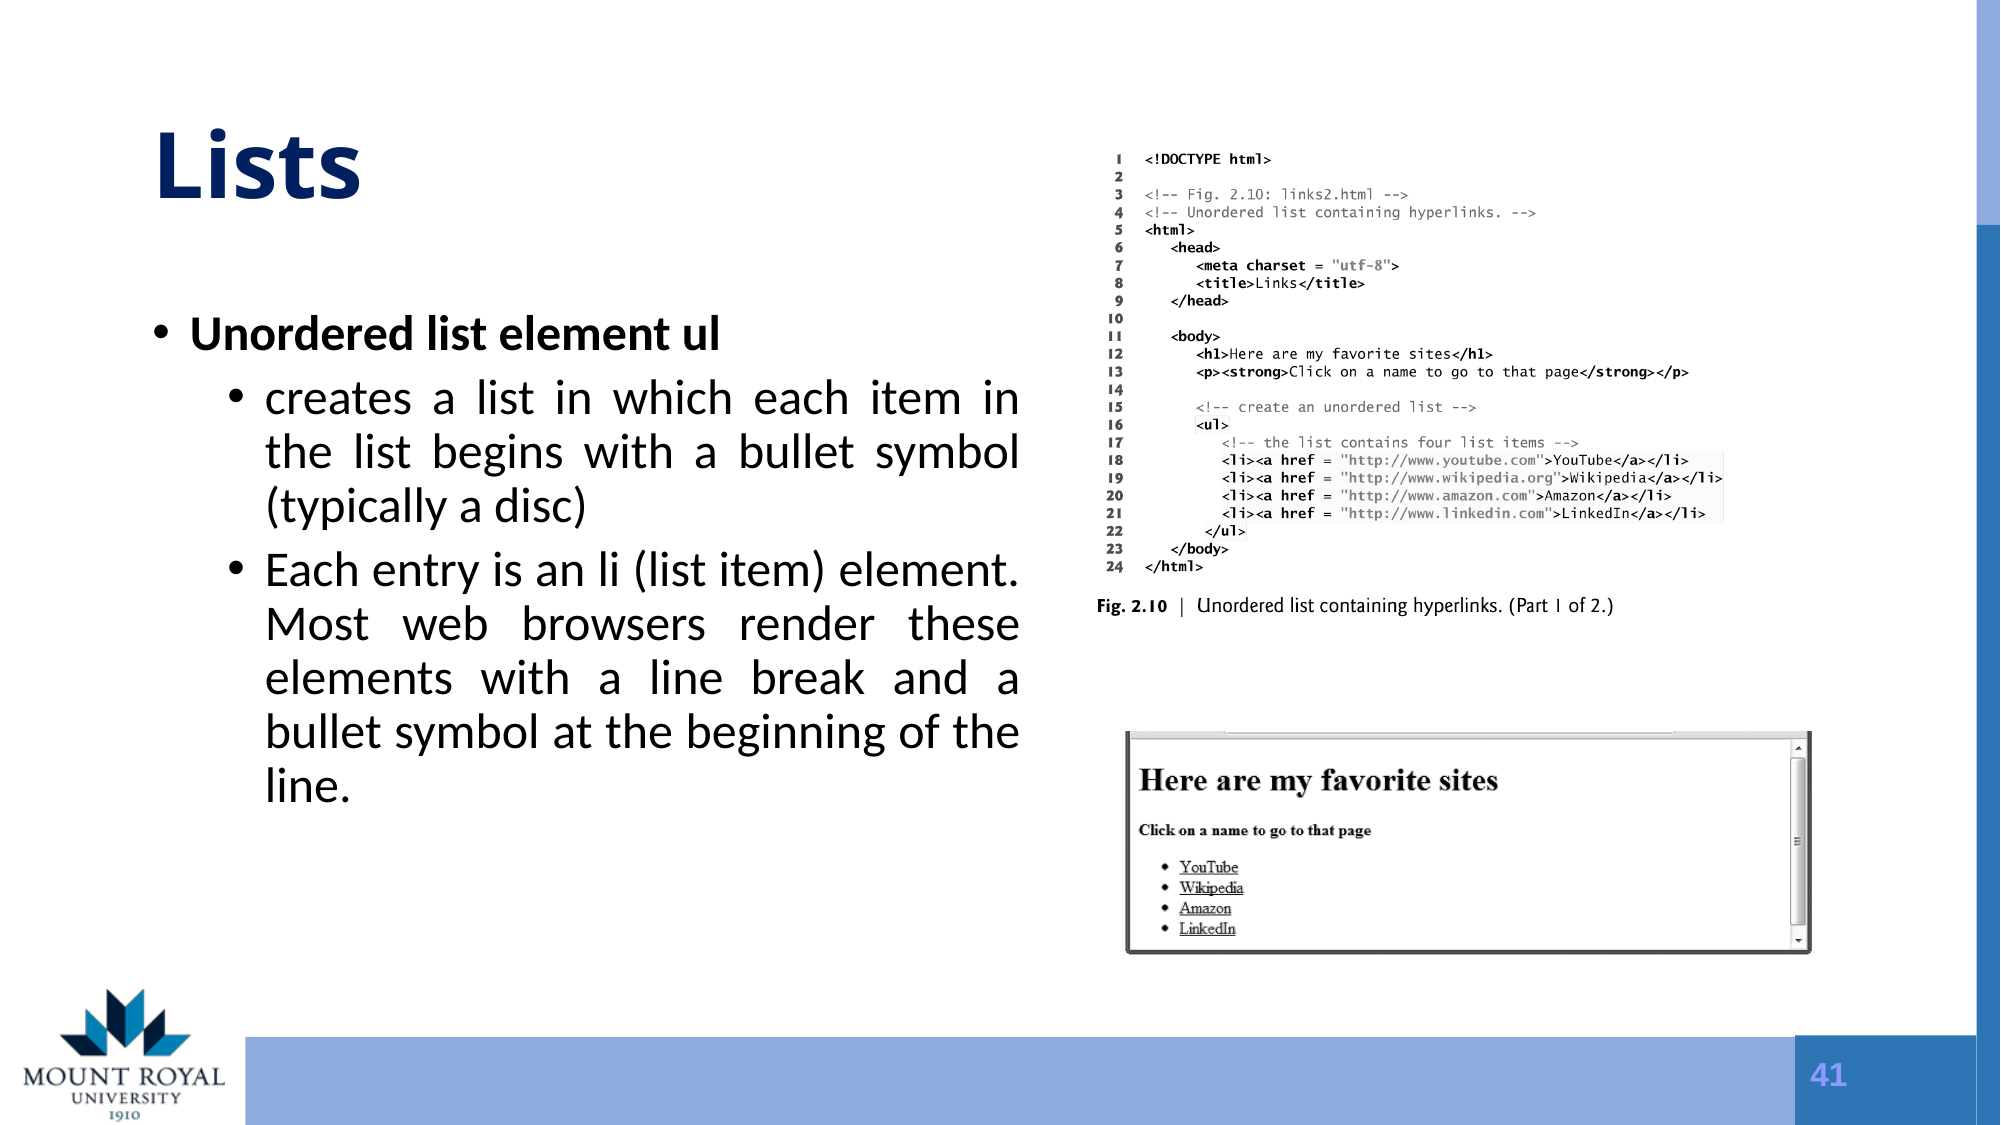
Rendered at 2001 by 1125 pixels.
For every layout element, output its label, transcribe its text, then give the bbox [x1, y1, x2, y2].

picture [1122, 731, 1814, 963]
title Lists [137, 59, 1863, 278]
list Unordered list element ul creates a list in which each item in the list begins with a bullet symbol (typically a disc) Each entry is an li (list item) element. Most web browsers render these elements with a line break and a bullet symbol at the beginning of the line. [137, 299, 1036, 1014]
slide_number 40 [1412, 1042, 1863, 1103]
picture [1073, 110, 1863, 652]
picture [23, 989, 225, 1122]
